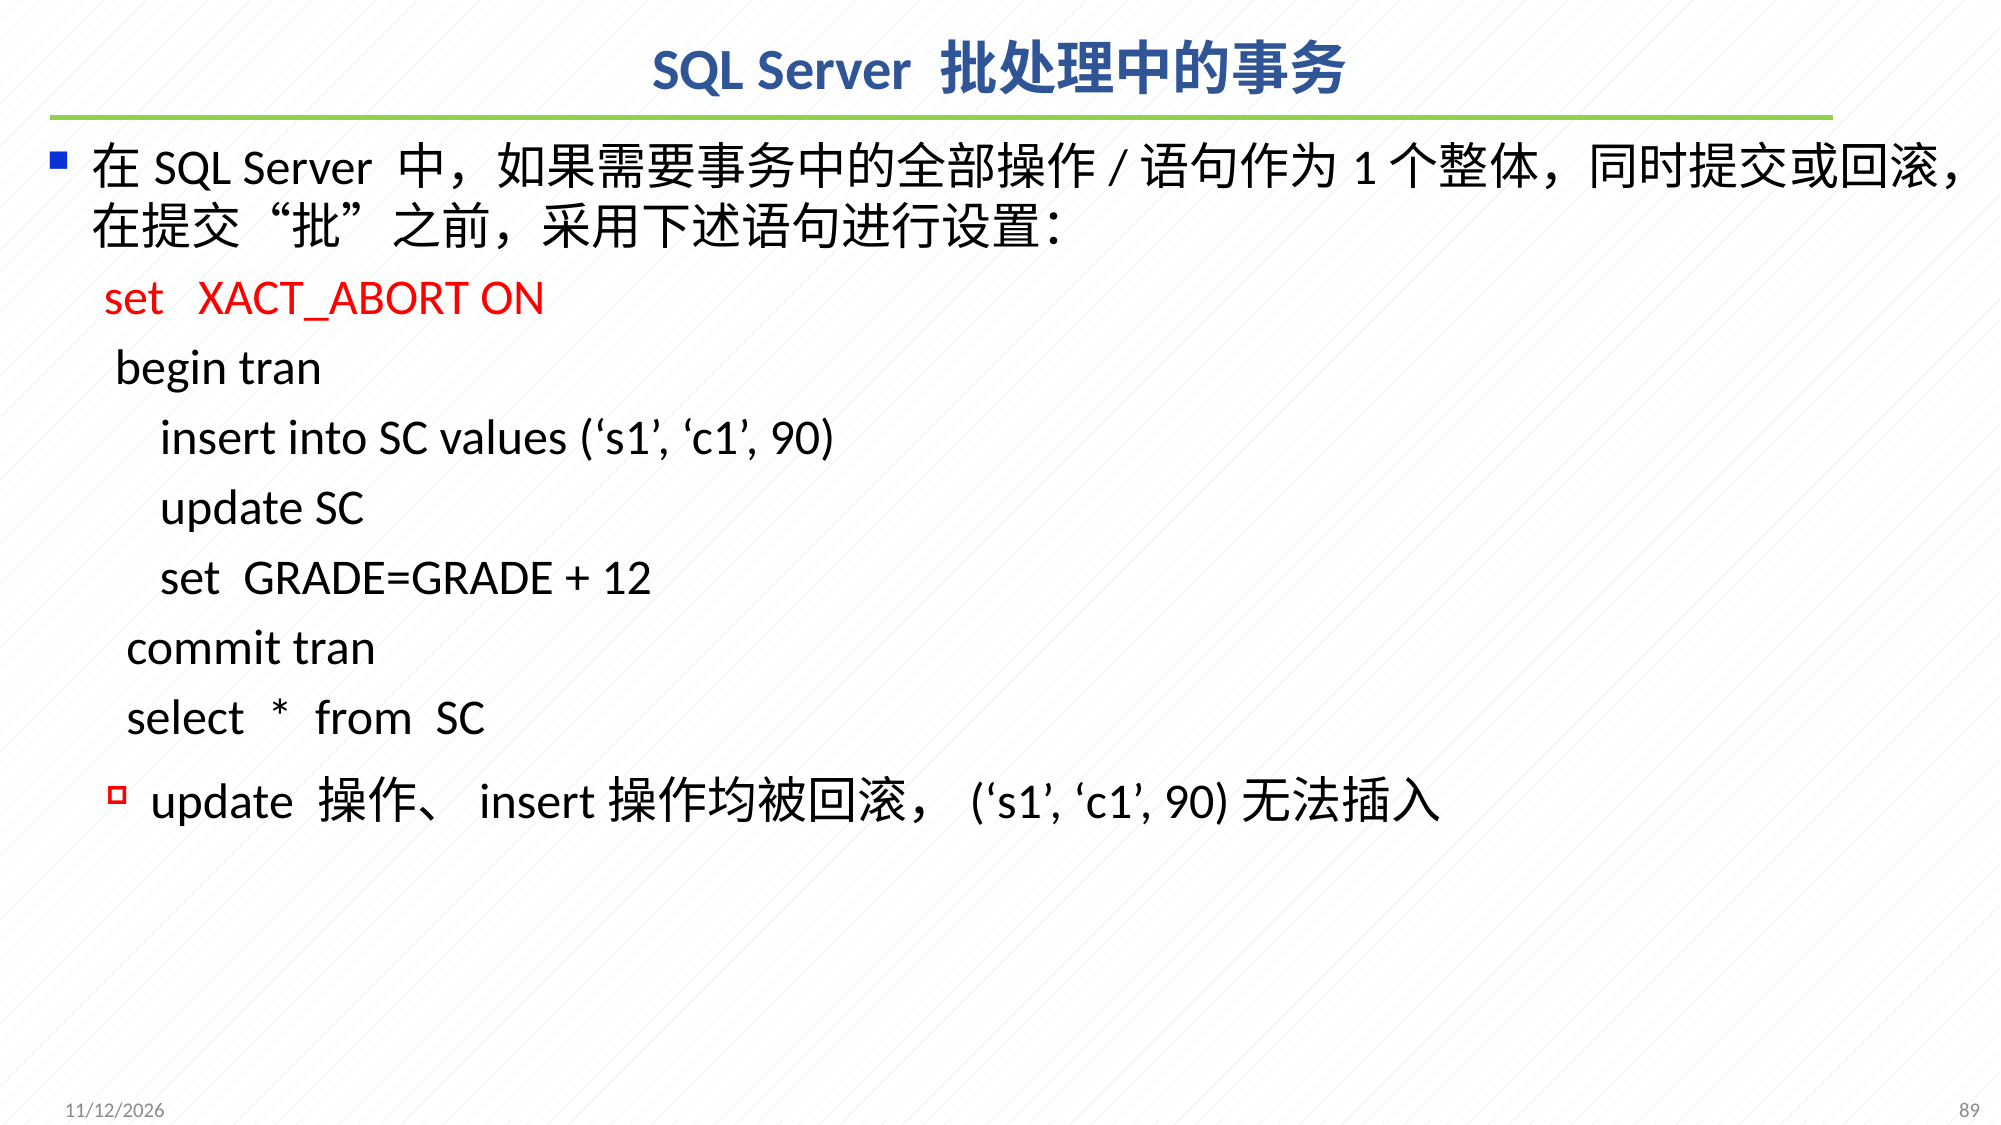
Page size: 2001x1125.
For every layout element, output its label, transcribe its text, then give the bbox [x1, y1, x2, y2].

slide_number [49, 1079, 500, 1125]
slide_number 89 [1545, 1079, 1996, 1125]
list 在SQL Server 中，如果需要事务中的全部操作/语句作为1个整体，同时提交或回滚，在提交“批”之前，采用下述语句进行设置： set XACT_ABORT ON begin tran insert into SC values (‘s1’, ‘c1’, 90) update SC set GRADE=GRADE + 12 commit tran select * from SC update 操作、insert操作均被回滚，(‘s1’, ‘c1’, 90)无法插入 [32, 126, 1974, 1081]
title SQL Server 批处理中的事务 [50, 13, 1949, 126]
